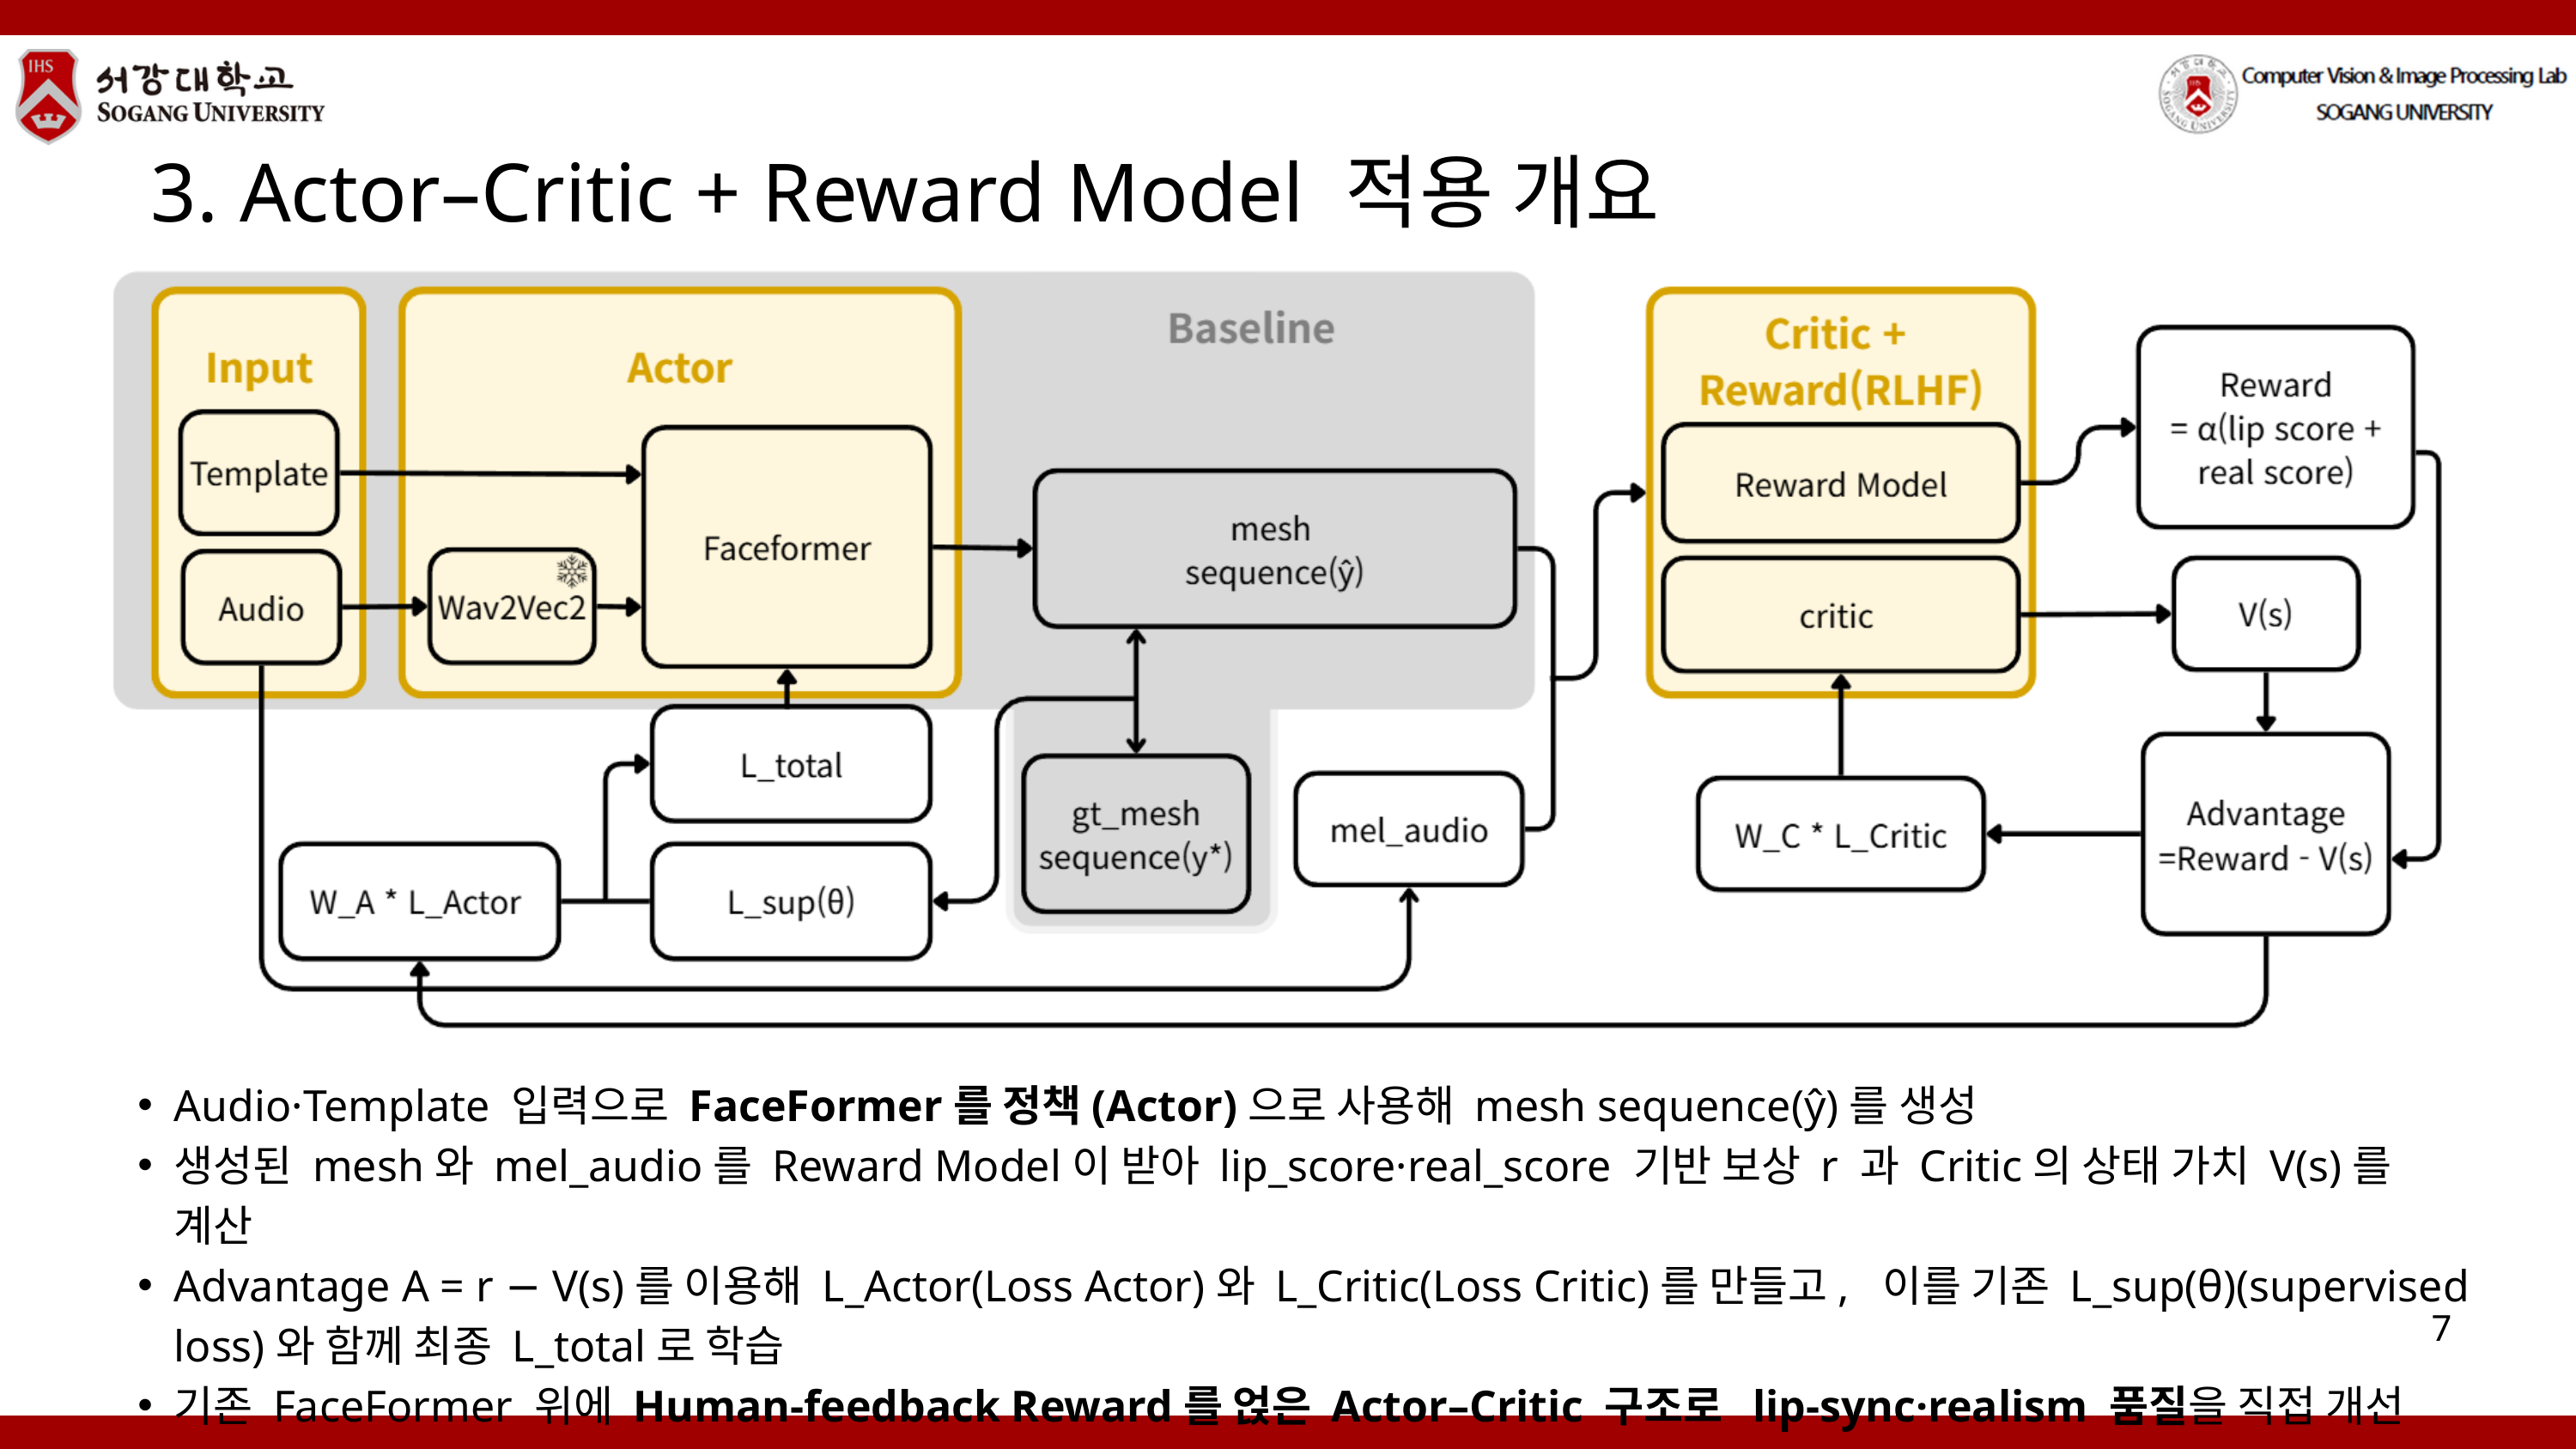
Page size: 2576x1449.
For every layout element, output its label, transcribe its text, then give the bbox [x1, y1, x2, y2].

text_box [0, 0, 2576, 36]
text_box 3. Actor–Critic + Reward Model 적용 개요 [82, 125, 1864, 239]
text_box [104, 260, 2453, 1033]
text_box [0, 1415, 2576, 1449]
text_box [15, 49, 325, 145]
text_box Audio·Template 입력으로 FaceFormer를 정책(Actor)으로 사용해 mesh sequence(ŷ)를 생성 생성된 mesh와 mel_audio를 Reward Model이 받아 lip_score·real_score 기반 보상 r 과 Critic의 상태 가치 V(s)를 계산 Advantage A = r − V(s)를 이용해 L_Actor(Loss Actor)와 L_Critic(Loss Critic)를 만들고, 이를 기존 L_sup(θ)(supervised loss)와 함께 최종 L_total로 학습 기존 FaceFormer 위에 Human-feedback Reward를 얹은 Actor–Critic 구조로 lip-sync·realism 품질을 직접 개선 [100, 1070, 2475, 1415]
text_box 7 [2431, 1298, 2452, 1349]
text_box [2136, 45, 2576, 147]
